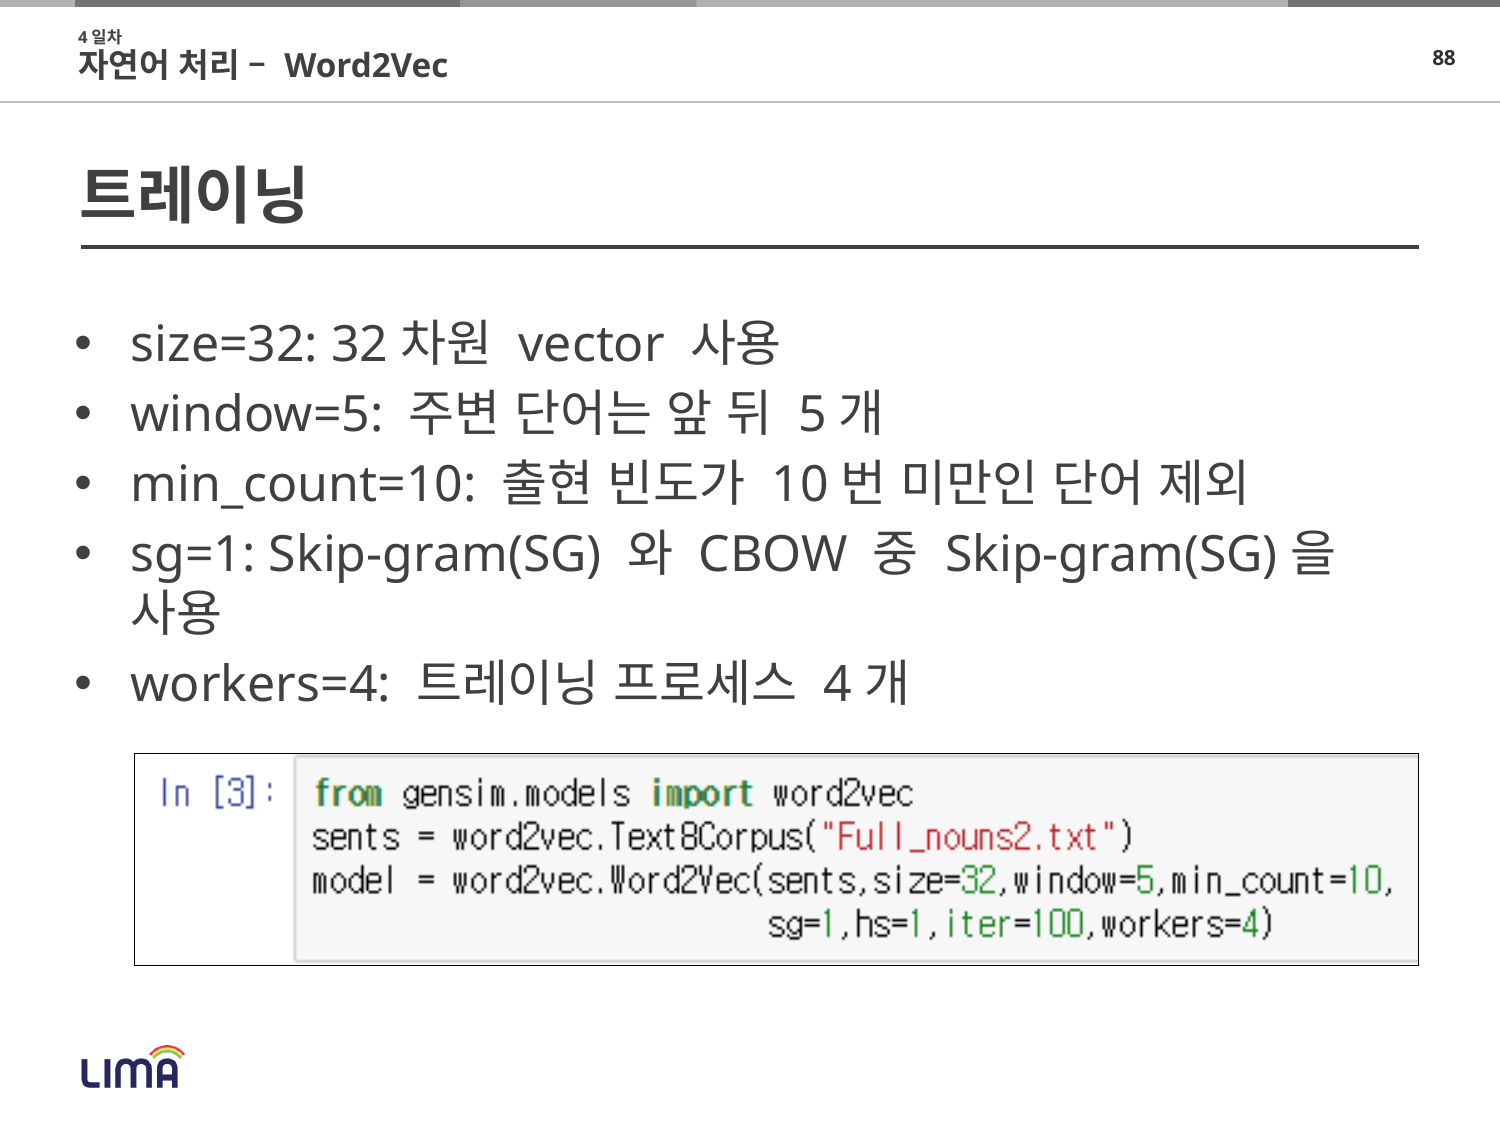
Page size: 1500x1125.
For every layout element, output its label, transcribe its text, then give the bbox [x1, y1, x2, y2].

text_box 4일차 자연어 처리 – Word2Vec [61, 21, 476, 93]
list size=32: 32차원 vector 사용 window=5: 주변 단어는 앞 뒤 5개 min_count=10: 출현 빈도가 10번 미만인 단어 제외 sg=1: Skip-gram(SG) 와 CBOW 중 Skip-gram(SG)을 사용 workers=4: 트레이닝 프로세스 4개 [59, 304, 1431, 966]
picture [134, 753, 1419, 966]
picture [81, 1045, 185, 1088]
picture [0, 0, 1500, 23]
title 트레이닝 [65, 148, 1416, 257]
